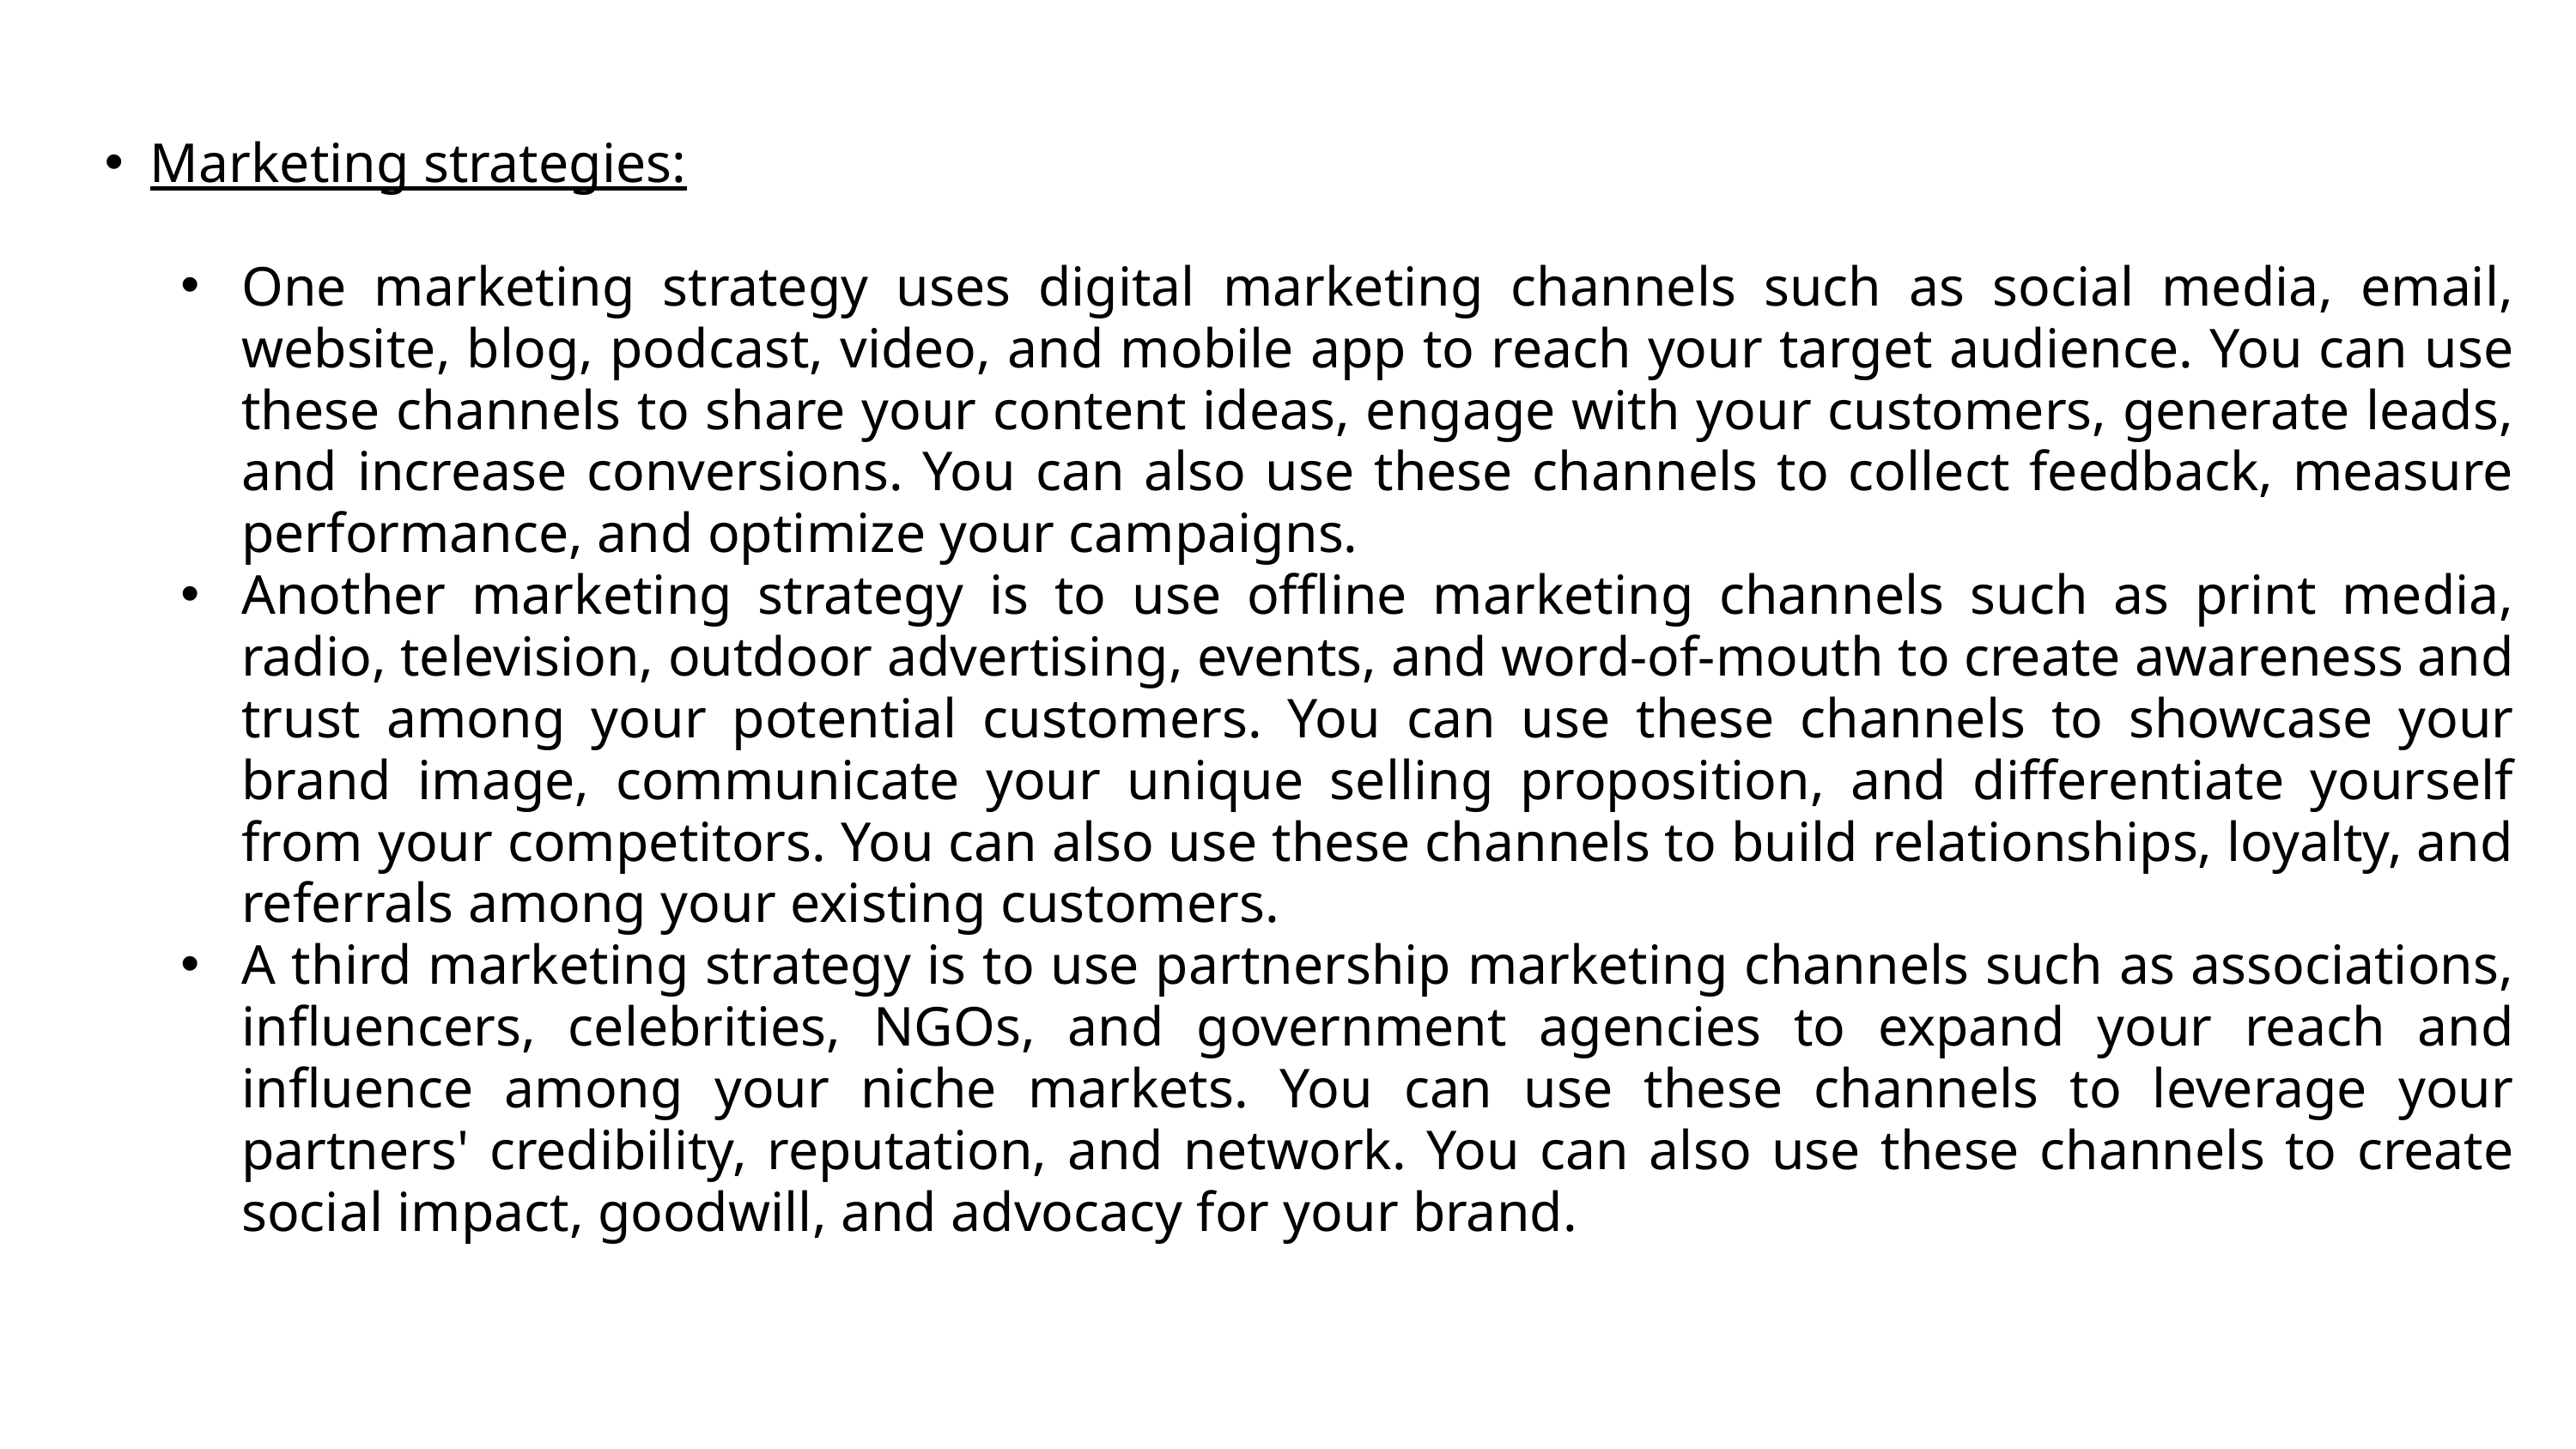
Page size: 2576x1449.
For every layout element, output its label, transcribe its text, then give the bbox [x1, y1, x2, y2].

text_box Marketing strategies: One marketing strategy uses digital marketing channels such as social media, email, website, blog, podcast, video, and mobile app to reach your target audience. You can use these channels to share your content ideas, engage with your customers, generate leads, and increase conversions. You can also use these channels to collect feedback, measure performance, and optimize your campaigns. Another marketing strategy is to use offline marketing channels such as print media, radio, television, outdoor advertising, events, and word-of-mouth to create awareness and trust among your potential customers. You can use these channels to showcase your brand image, communicate your unique selling proposition, and differentiate yourself from your competitors. You can also use these channels to build relationships, loyalty, and referrals among your existing customers. A third marketing strategy is to use partnership marketing channels such as associations, influencers, celebrities, NGOs, and government agencies to expand your reach and influence among your niche markets. You can use these channels to leverage your partners' credibility, reputation, and network. You can also use these channels to create social impact, goodwill, and advocacy for your brand. [58, 131, 2518, 1304]
